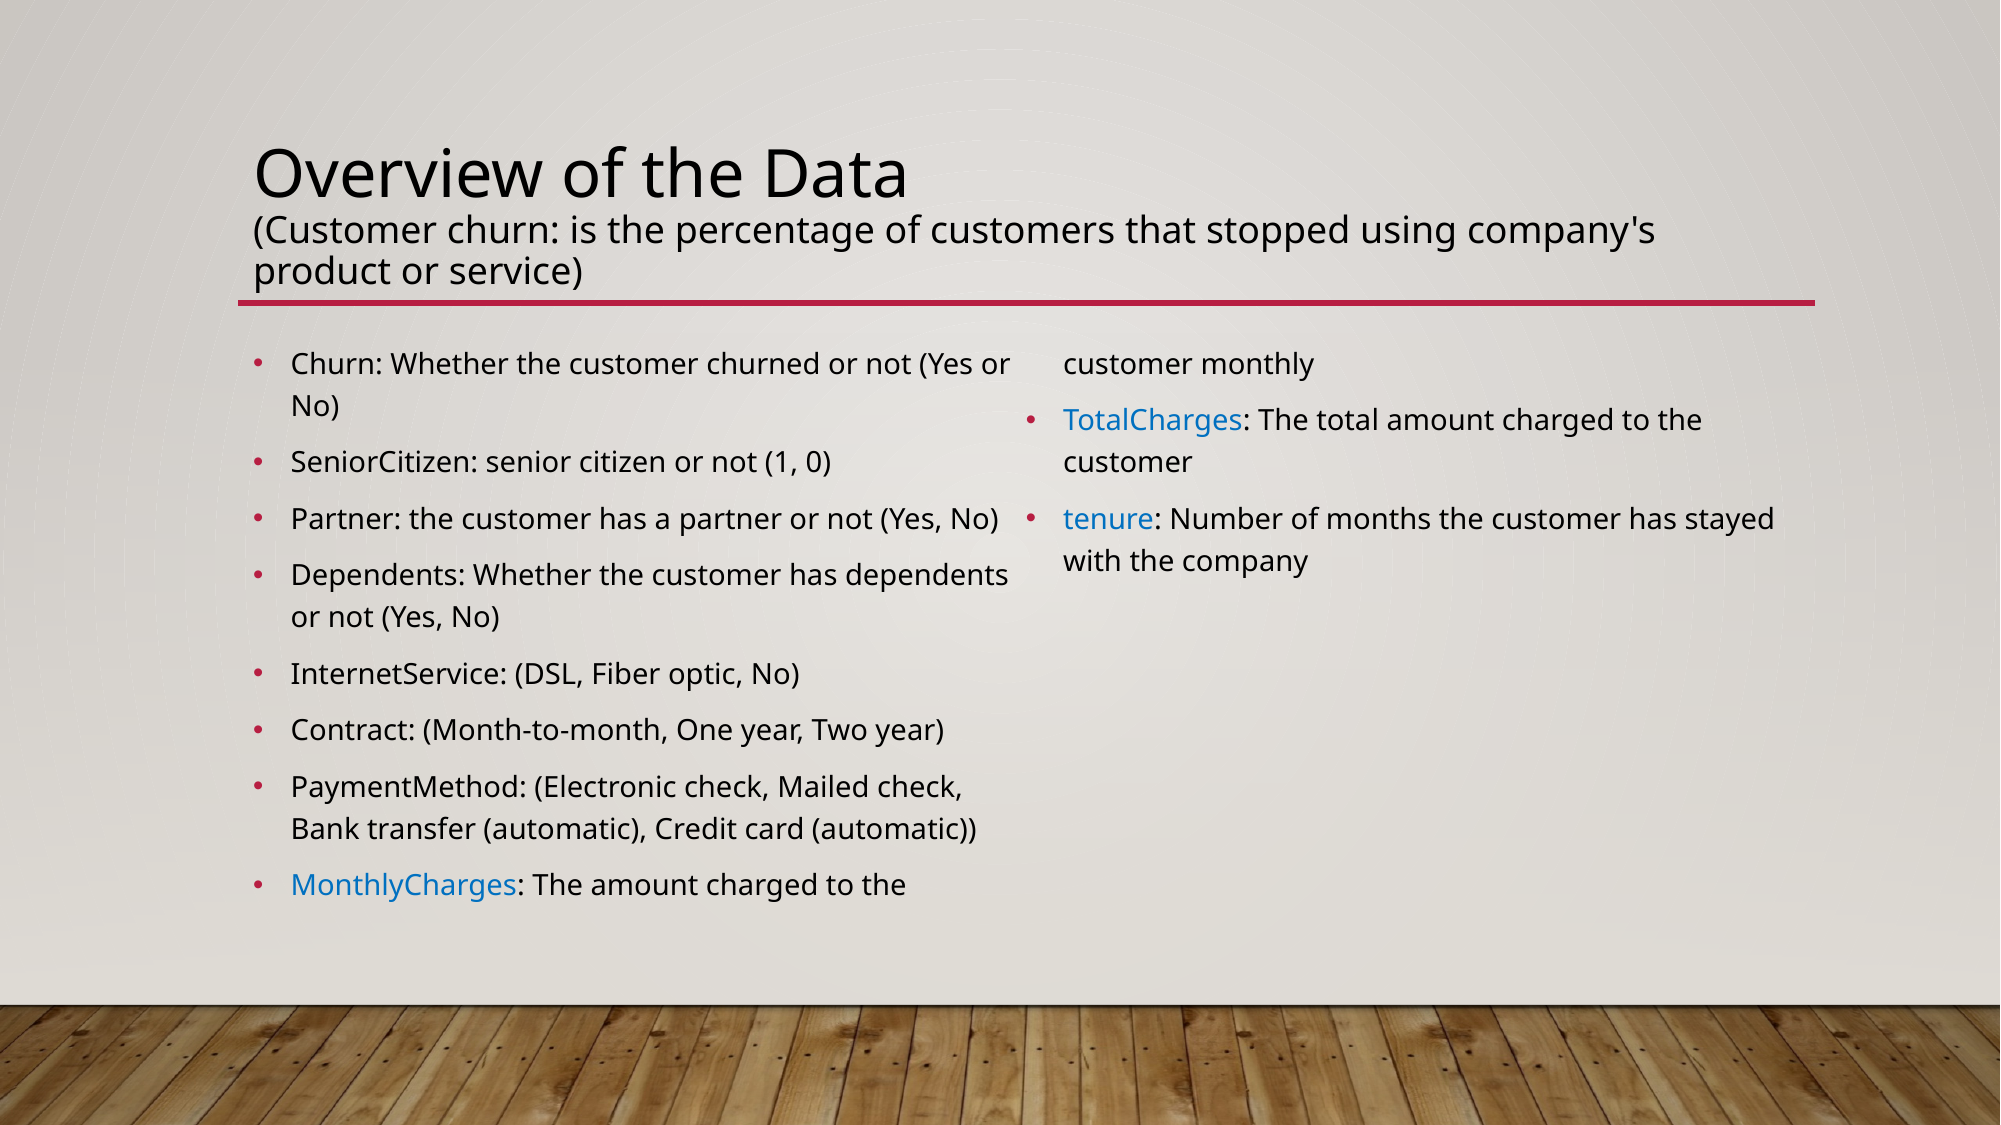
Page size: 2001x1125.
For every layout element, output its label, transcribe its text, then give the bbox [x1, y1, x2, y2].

list Churn: Whether the customer churned or not (Yes or No) SeniorCitizen: senior citizen or not (1, 0) Partner: the customer has a partner or not (Yes, No) Dependents: Whether the customer has dependents or not (Yes, No) InternetService: (DSL, Fiber optic, No) Contract: (Month-to-month, One year, Two year) PaymentMethod: (Electronic check, Mailed check, Bank transfer (automatic), Credit card (automatic)) MonthlyCharges: The amount charged to the customer monthly TotalCharges: The total amount charged to the customer tenure: Number of months the customer has stayed with the company [238, 330, 1814, 915]
title Overview of the Data (Customer churn: is the percentage of customers that stopped using company's product or service) [238, 131, 1814, 305]
picture [0, 1005, 2000, 1125]
